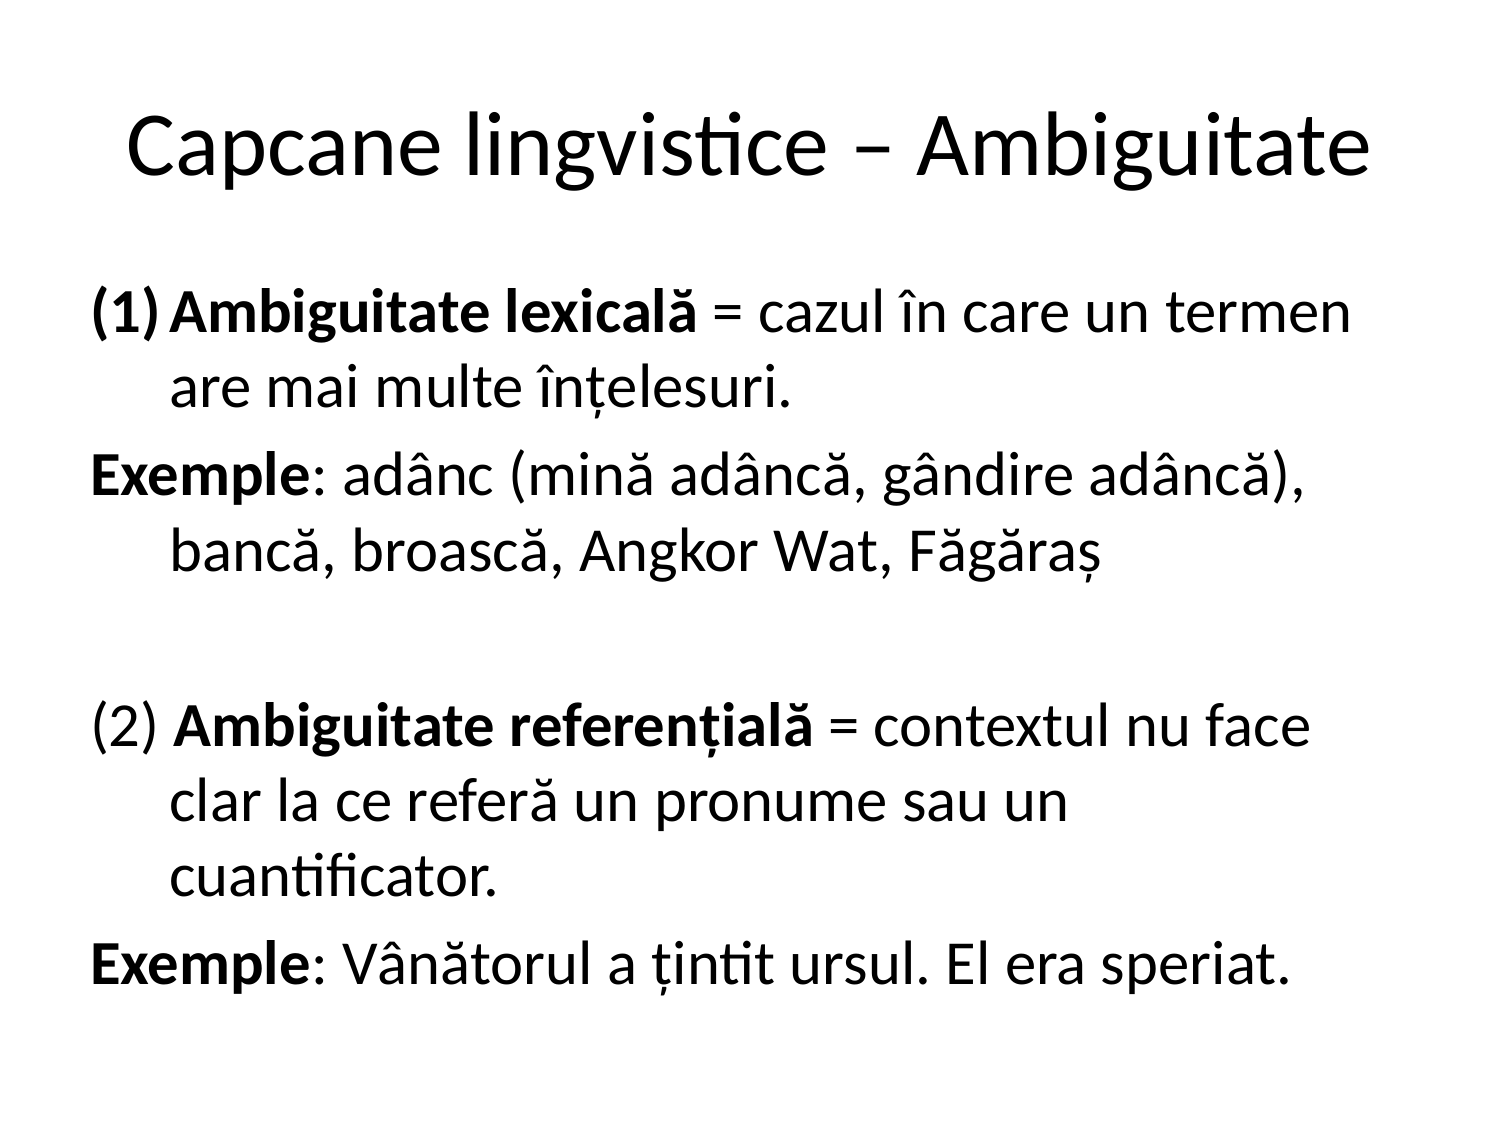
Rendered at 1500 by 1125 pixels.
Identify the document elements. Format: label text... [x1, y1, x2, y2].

list Ambiguitate lexicală = cazul în care un termen are mai multe înțelesuri. Exemple: adânc (mină adâncă, gândire adâncă), bancă, broască, Angkor Wat, Făgăraș (2) Ambiguitate referențială = contextul nu face clar la ce referă un pronume sau un cuantificator. Exemple: Vânătorul a țintit ursul. El era speriat. [75, 262, 1425, 1005]
title Capcane lingvistice – Ambiguitate [75, 45, 1425, 233]
